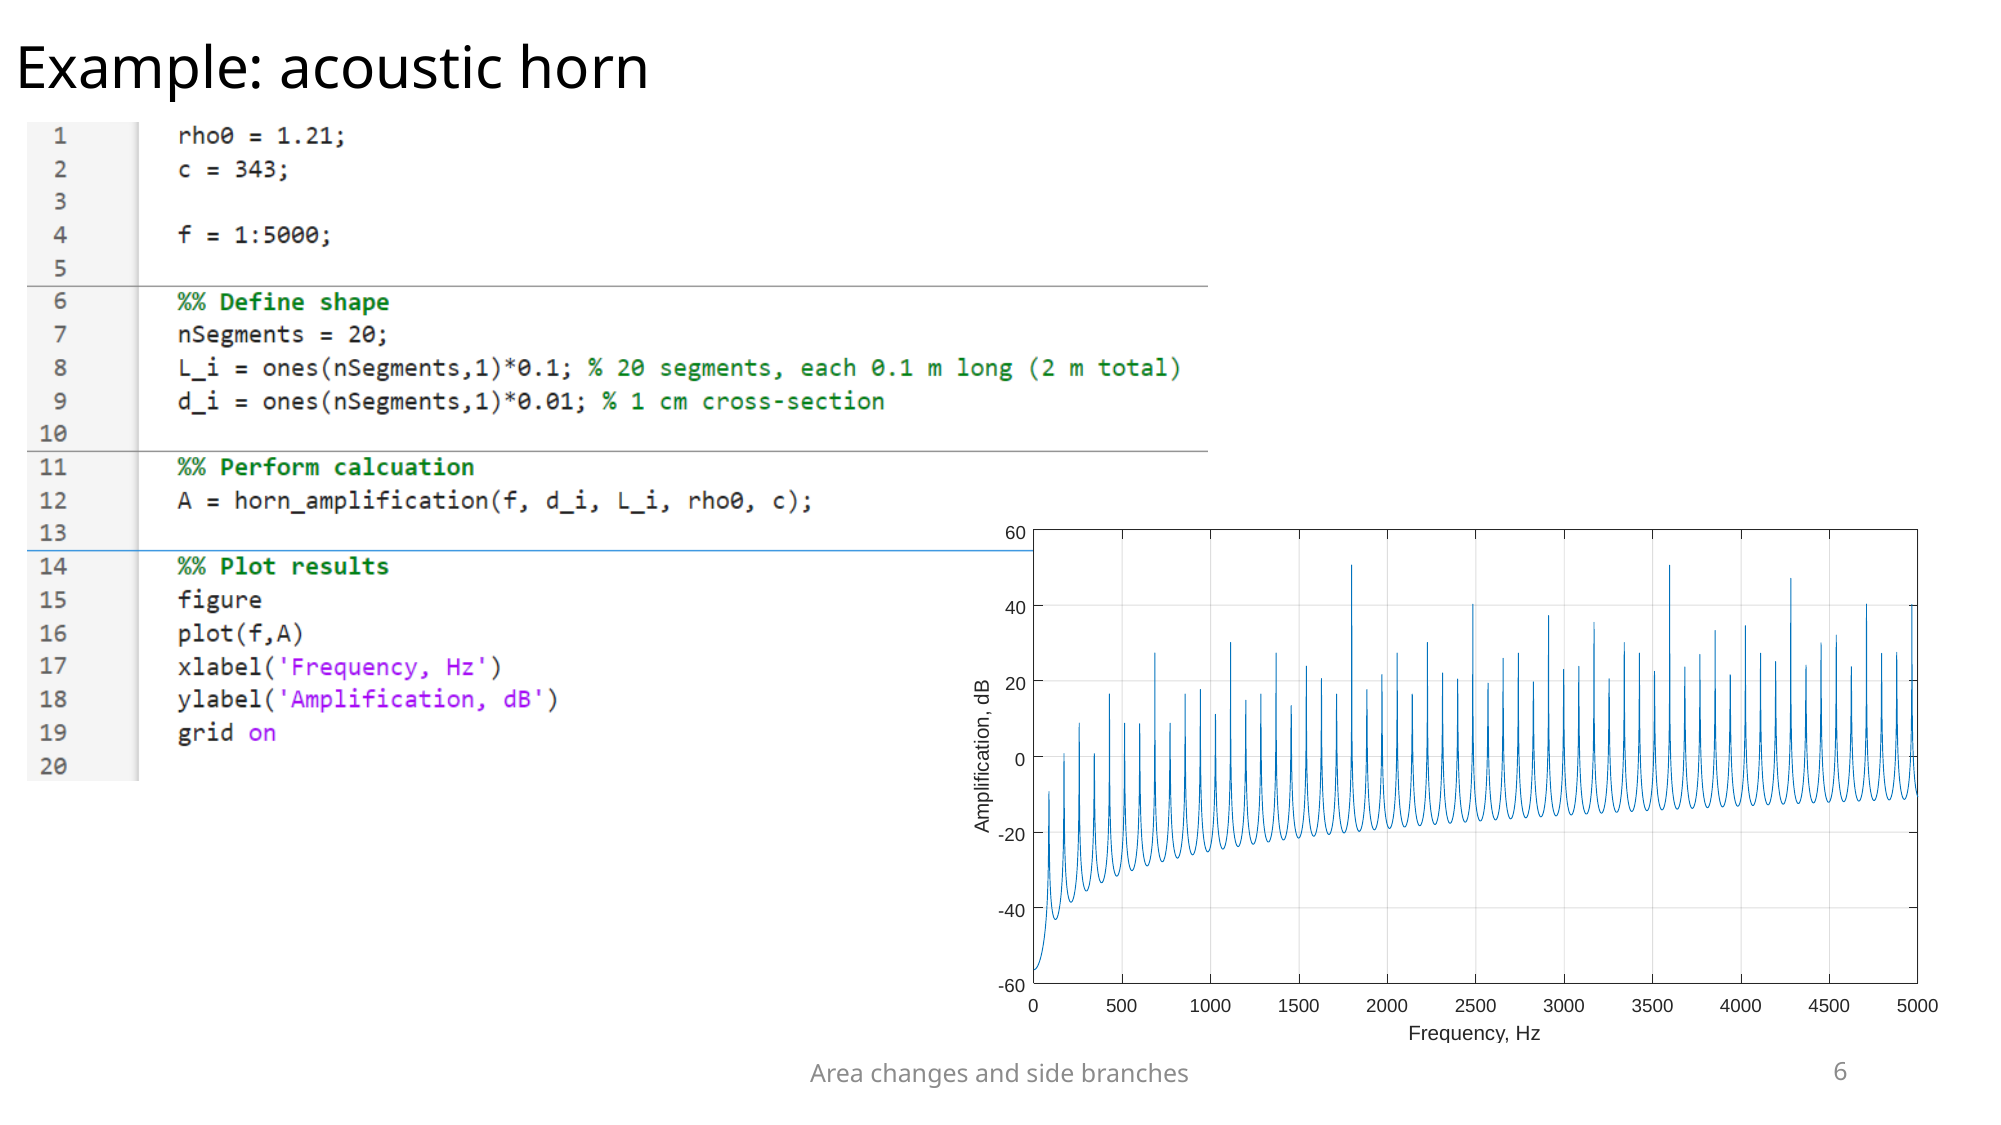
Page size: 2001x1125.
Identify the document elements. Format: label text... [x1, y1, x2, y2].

footer Area changes and side branches [662, 1042, 1338, 1103]
picture [26, 122, 2000, 1043]
slide_number 6 [1412, 1043, 1863, 1103]
title Example: acoustic horn [0, 0, 2000, 140]
